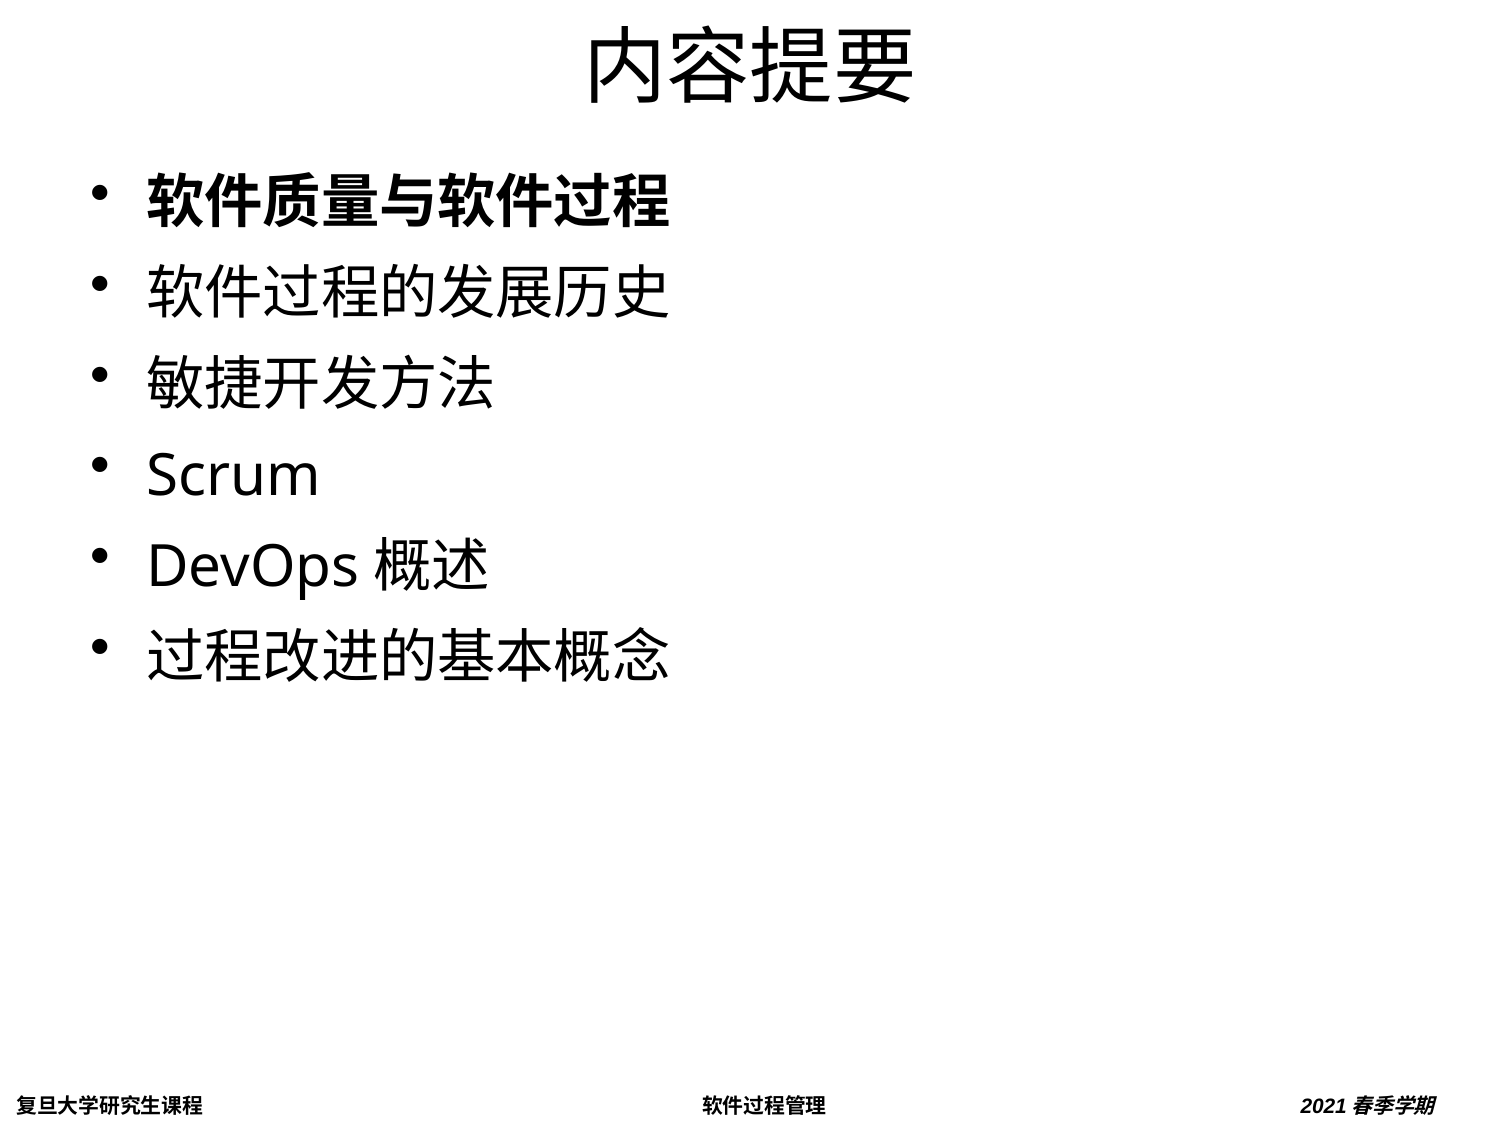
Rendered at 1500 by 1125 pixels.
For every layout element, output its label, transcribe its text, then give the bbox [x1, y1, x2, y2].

list 软件质量与软件过程 软件过程的发展历史 敏捷开发方法 Scrum DevOps概述 过程改进的基本概念 [75, 157, 1425, 1077]
title 内容提要 [75, 5, 1425, 121]
